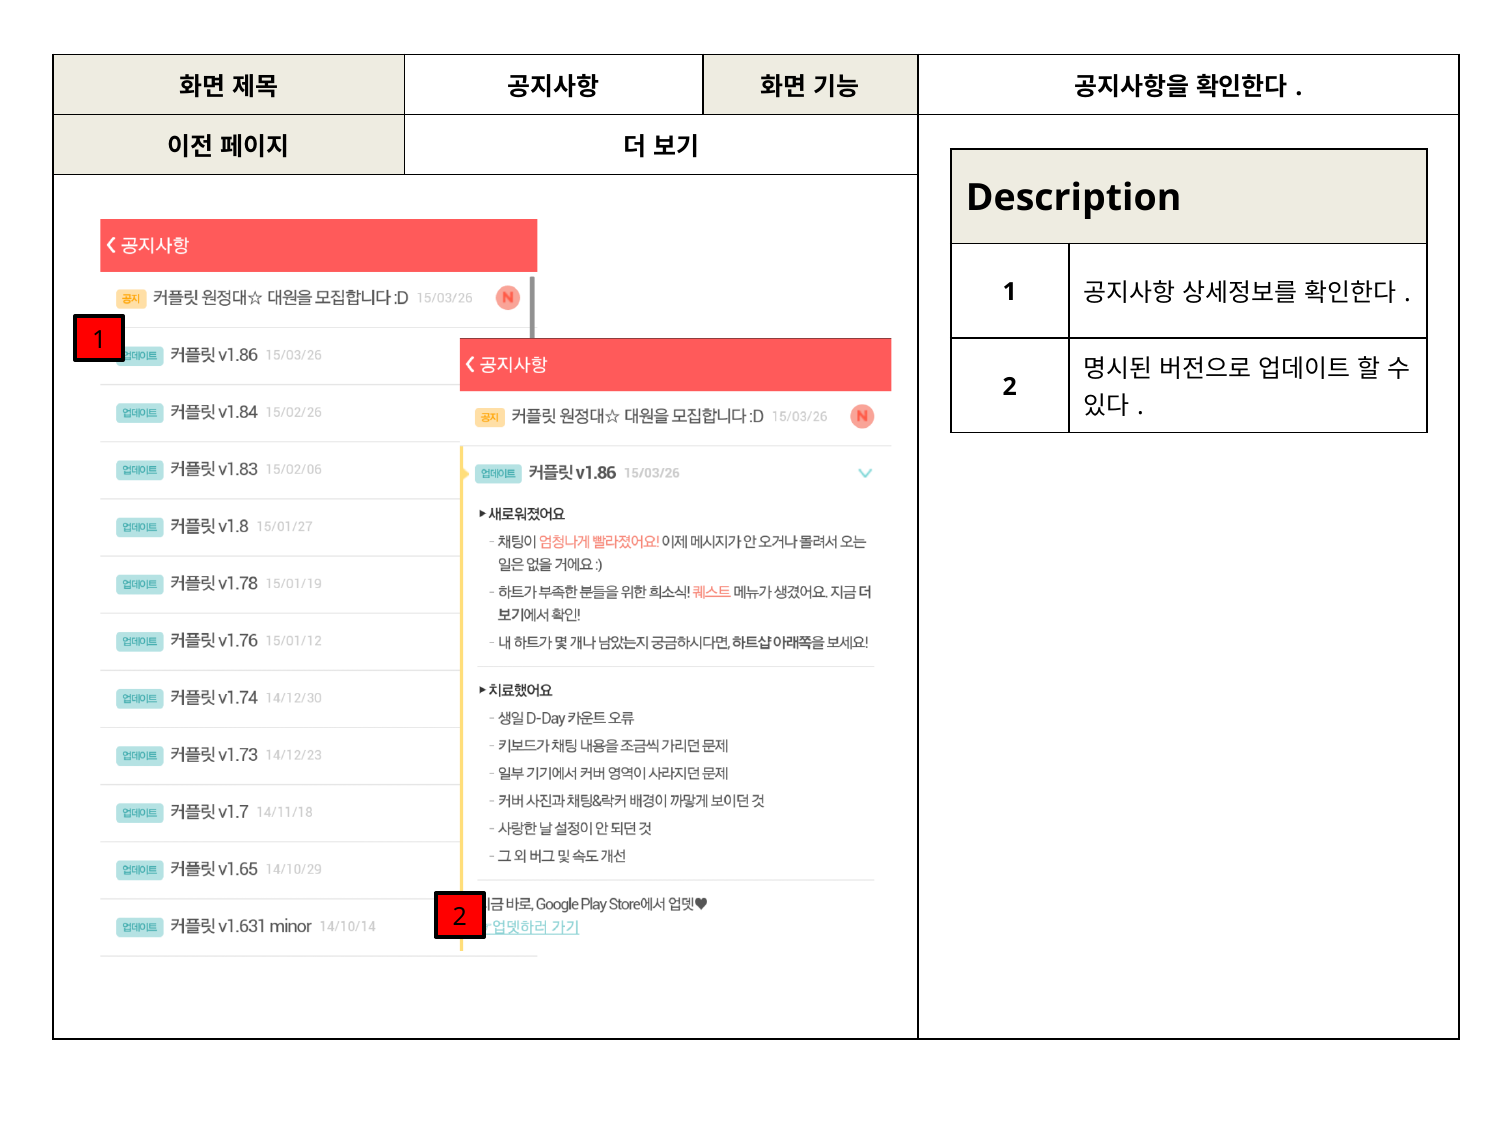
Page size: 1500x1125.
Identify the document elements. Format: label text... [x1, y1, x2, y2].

table_cell 더 보기 [405, 115, 917, 174]
table_header 공지사항을 확인한다. [919, 55, 1458, 114]
table_cell [919, 115, 1458, 1038]
table_cell 1 [952, 244, 1068, 337]
table_header Description [952, 150, 1426, 243]
table_cell 명시된 버전으로 업데이트 할 수 있다. [1070, 339, 1426, 432]
table_header 공지사항 [405, 55, 702, 114]
table_header 화면 기능 [704, 55, 917, 114]
table_cell 공지사항 상세정보를 확인한다. [1070, 244, 1426, 337]
table_cell [54, 175, 917, 1038]
table_cell 이전 페이지 [54, 115, 404, 174]
text_box 1 [73, 314, 95, 362]
table_cell 2 [952, 339, 1068, 432]
table_header 화면 제목 [54, 55, 404, 114]
picture [100, 219, 892, 967]
